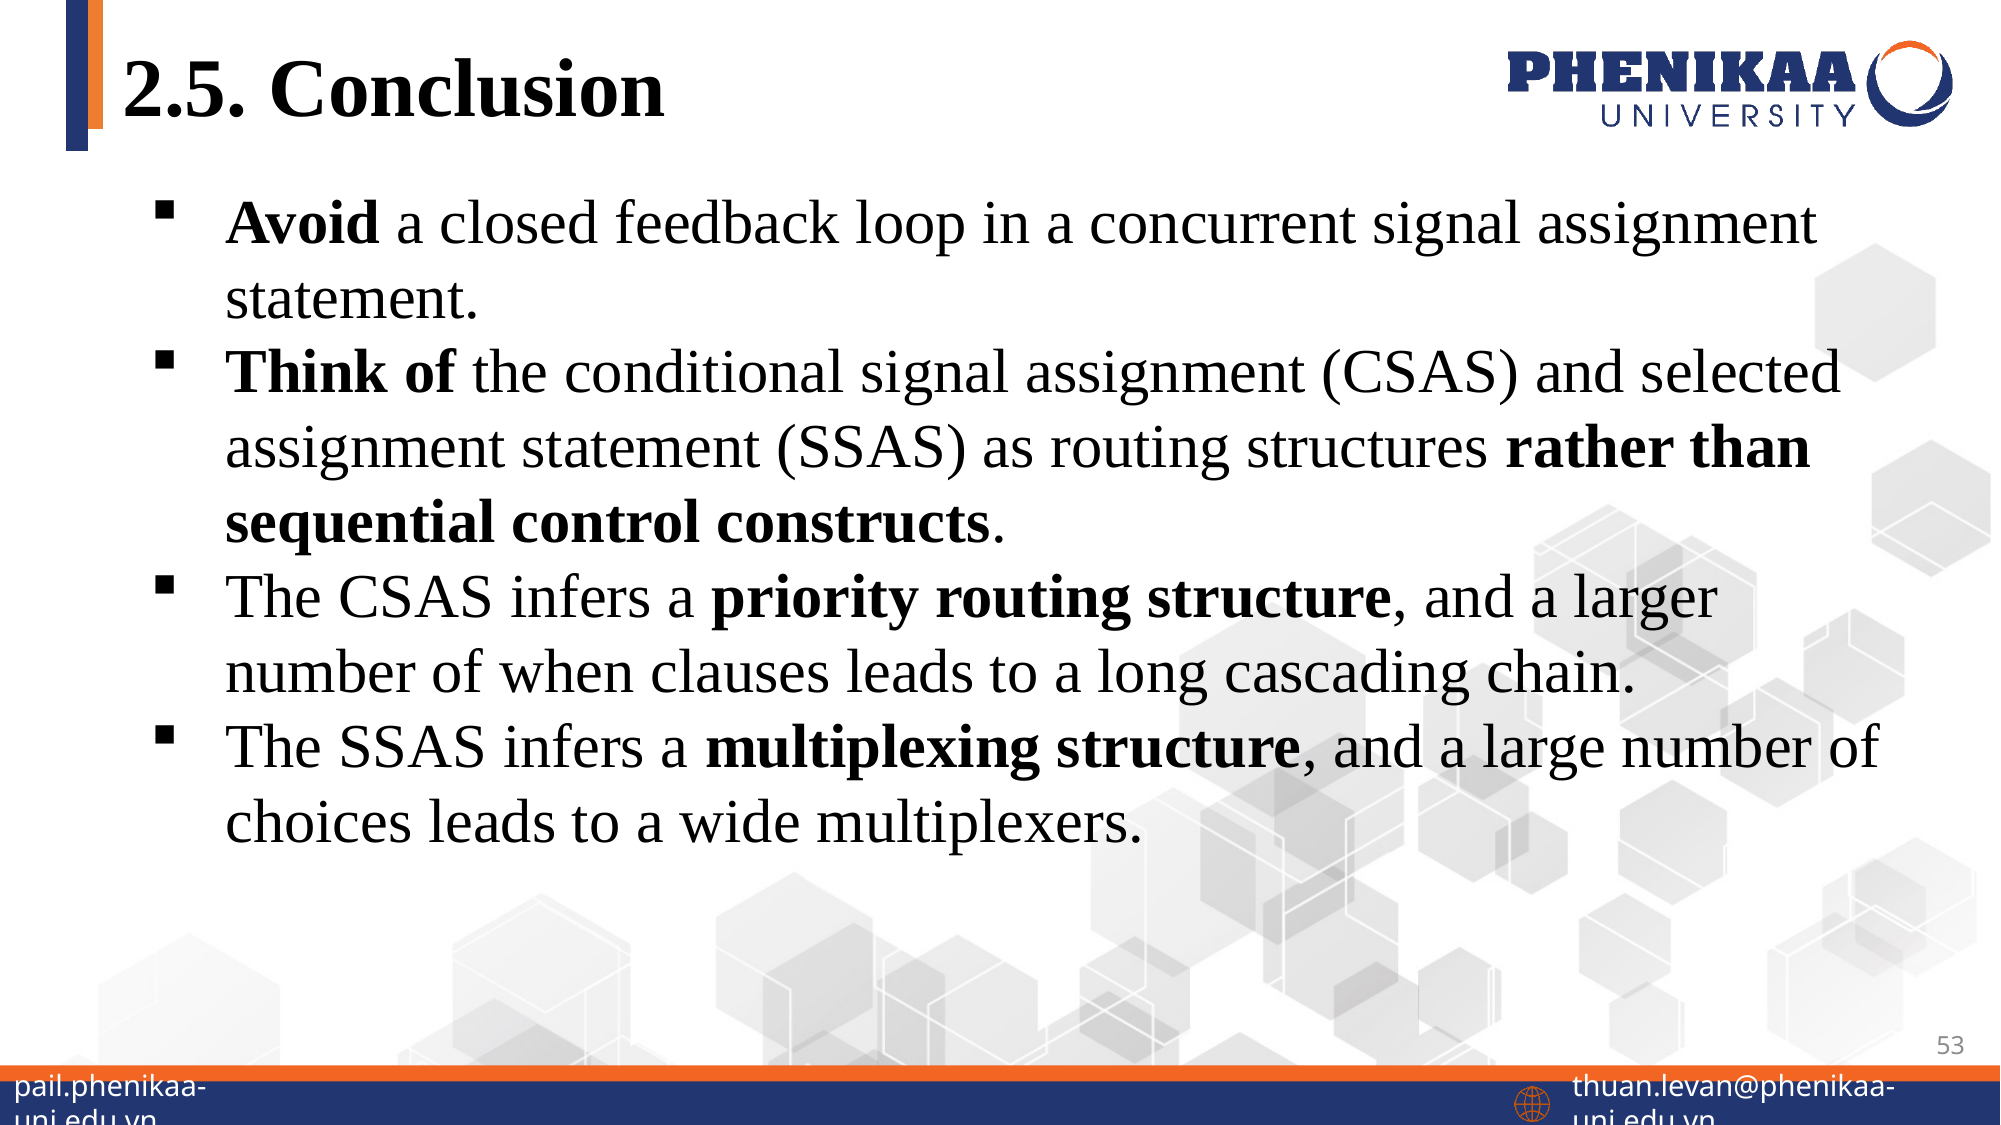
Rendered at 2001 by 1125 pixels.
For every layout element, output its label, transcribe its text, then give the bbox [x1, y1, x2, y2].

title 2.5. Conclusion [107, 37, 1948, 128]
slide_number 53 [1529, 1016, 1980, 1077]
text_box Avoid a closed feedback loop in a concurrent signal assignment statement. Think of the conditional signal assignment (CSAS) and selected assignment statement (SSAS) as routing structures rather than sequential control constructs. The CSAS infers a priority routing structure, and a larger number of when clauses leads to a long cascading chain. The SSAS infers a multiplexing structure, and a large number of choices leads to a wide multiplexers. [135, 173, 1933, 863]
picture [0, 0, 2000, 1065]
